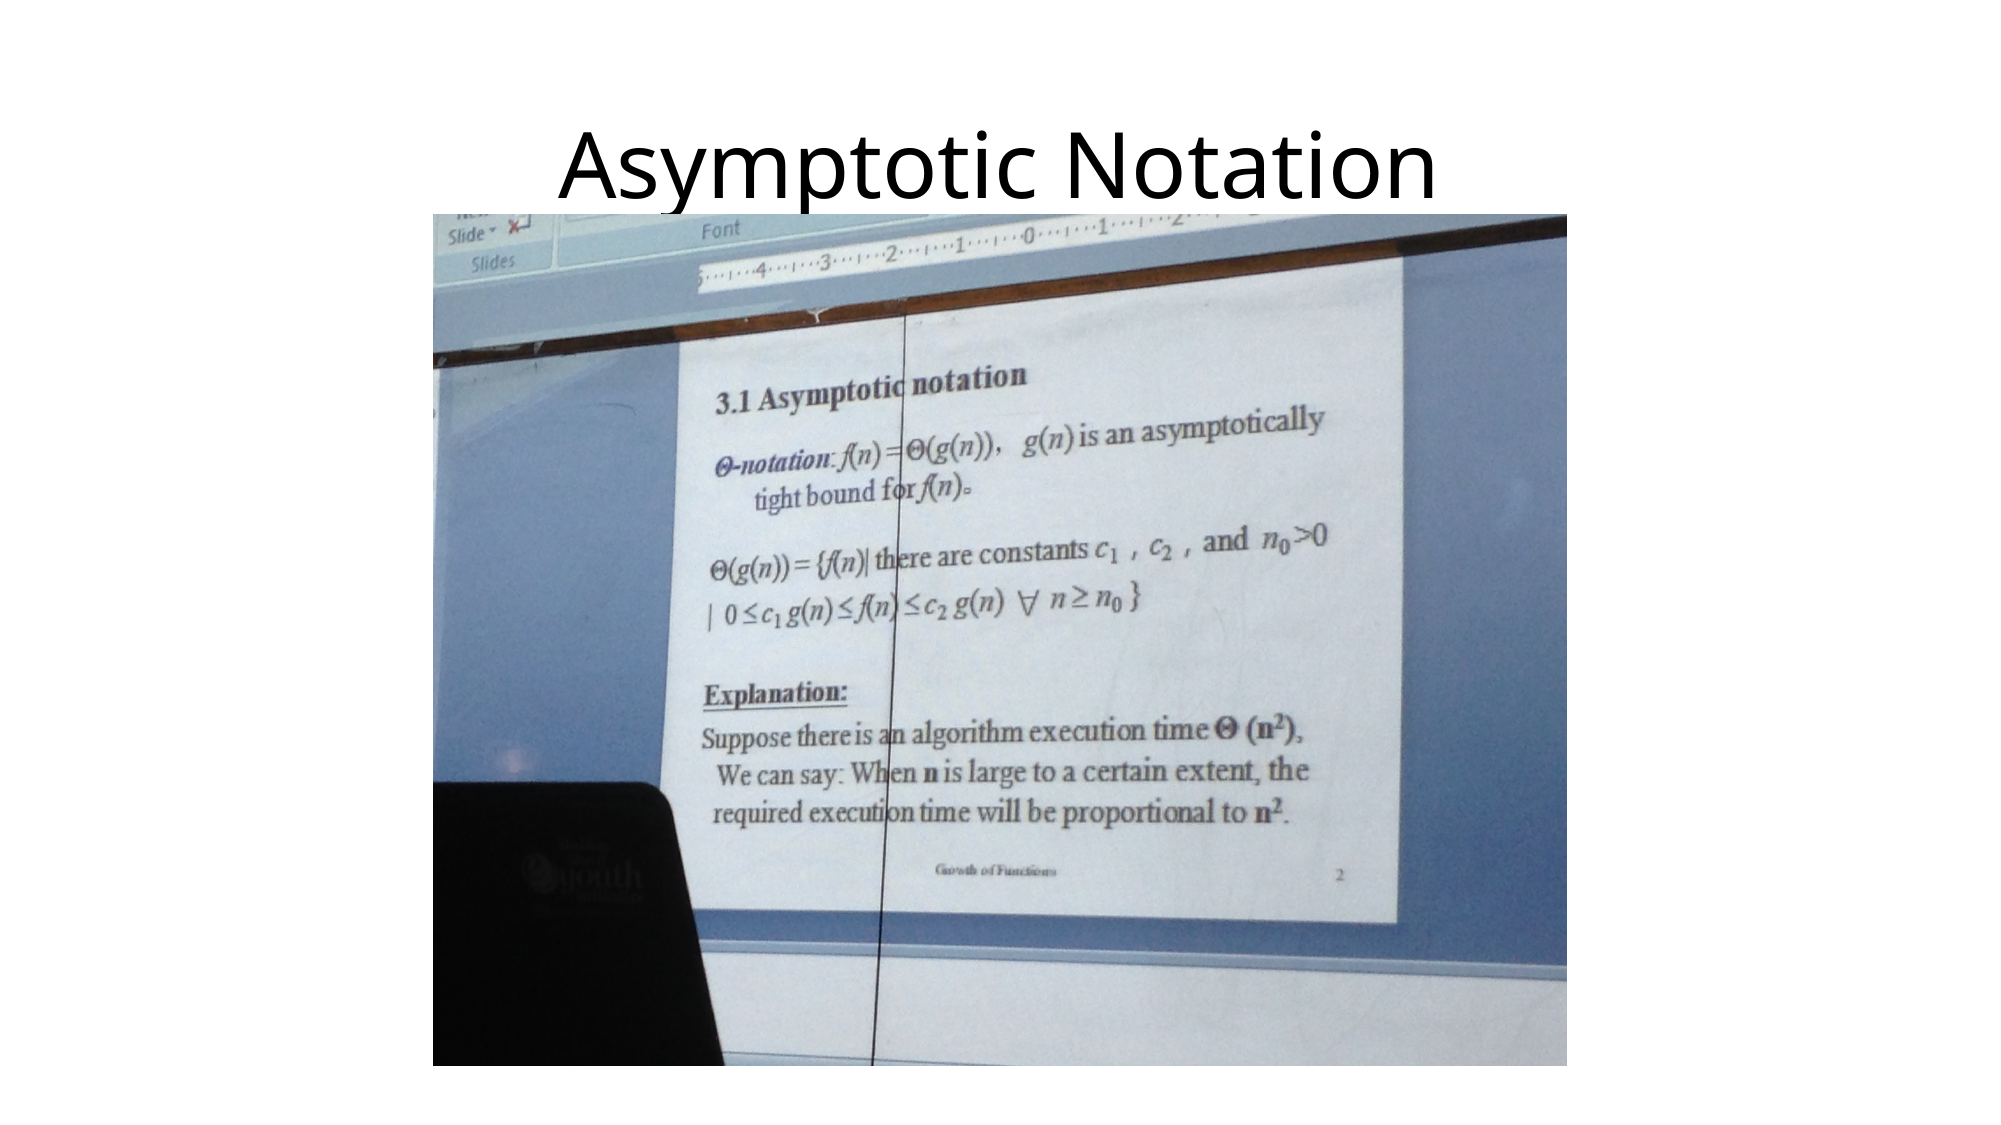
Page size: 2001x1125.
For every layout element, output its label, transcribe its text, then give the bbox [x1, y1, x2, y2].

title Asymptotic Notation [137, 59, 1863, 278]
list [432, 214, 1567, 1066]
